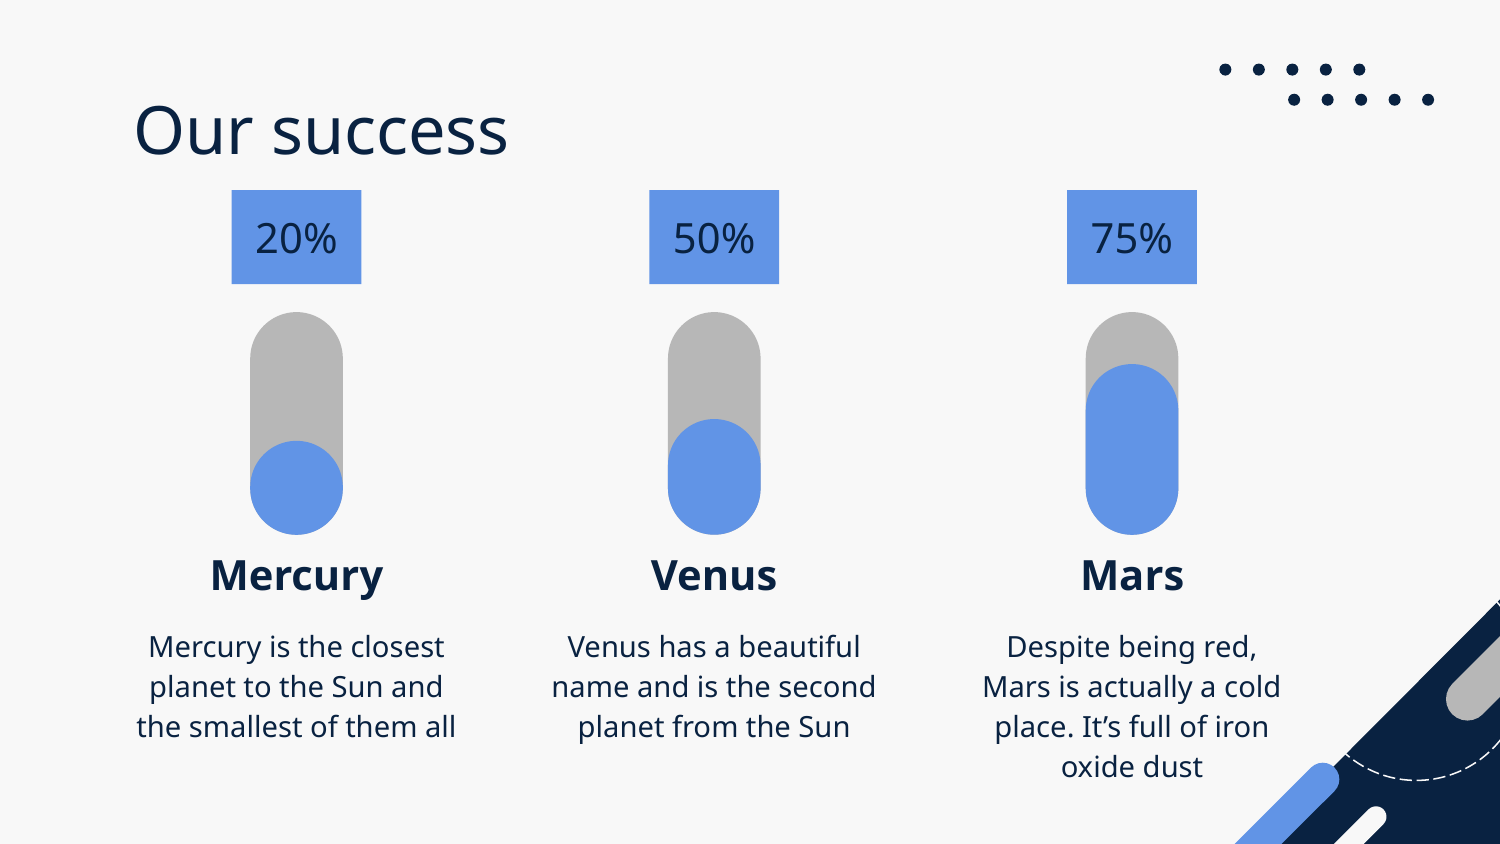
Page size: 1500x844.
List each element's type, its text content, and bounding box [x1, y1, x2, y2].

subtitle Mercury is the closest planet to the Sun and the smallest of them all [118, 614, 475, 751]
title 50% [649, 190, 780, 285]
text_box [667, 419, 761, 535]
title 20% [231, 190, 362, 285]
subtitle Venus has a beautiful name and is the second planet from the Sun [535, 614, 893, 751]
title Our success [118, 72, 1382, 167]
subtitle Mars [953, 542, 1311, 614]
subtitle Mercury [118, 542, 475, 614]
subtitle Despite being red, Mars is actually a cold place. It’s full of iron oxide dust [953, 614, 1311, 751]
text_box [250, 440, 343, 535]
text_box [1085, 312, 1179, 405]
text_box [667, 312, 761, 464]
subtitle Venus [535, 542, 893, 614]
text_box [1085, 364, 1179, 535]
text_box [250, 312, 343, 478]
title 75% [1067, 190, 1197, 285]
